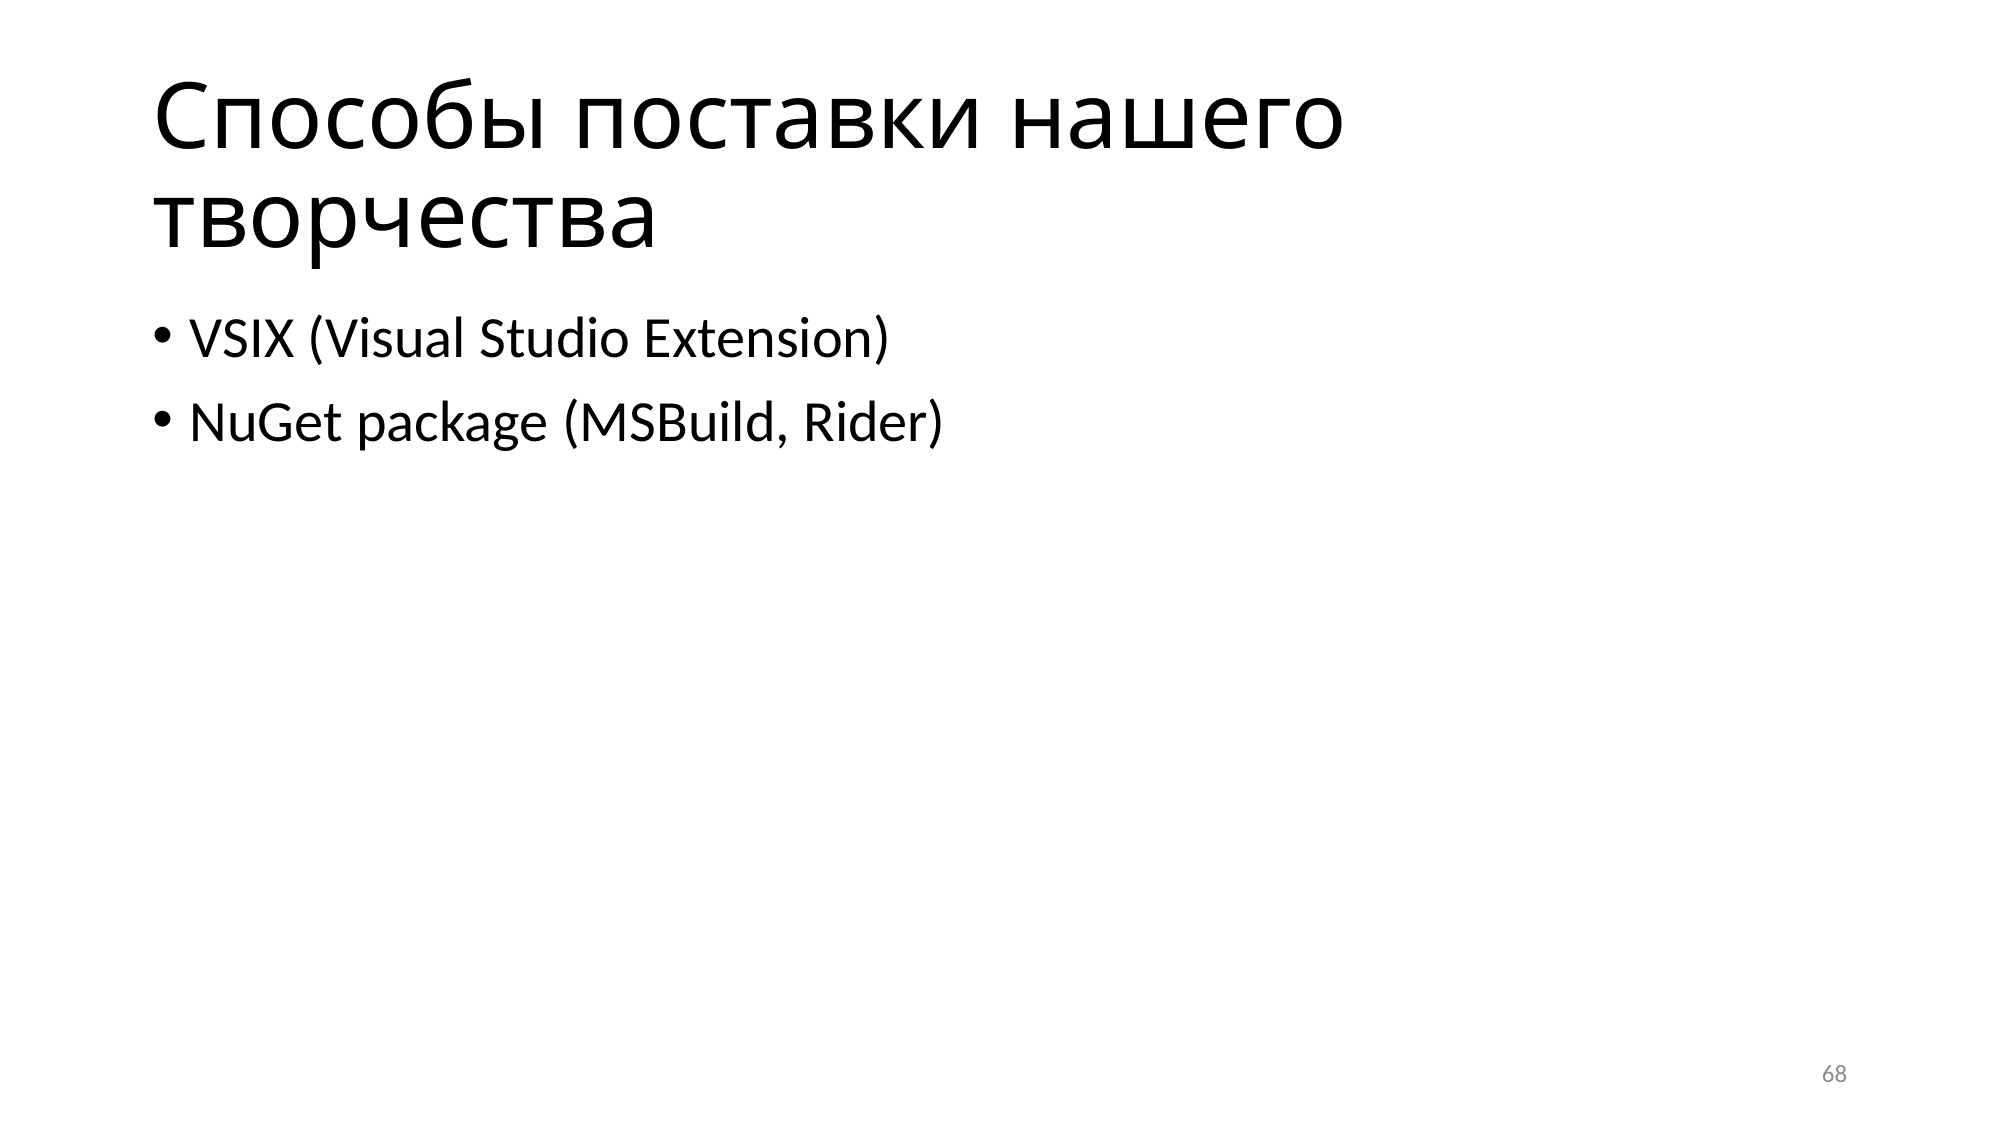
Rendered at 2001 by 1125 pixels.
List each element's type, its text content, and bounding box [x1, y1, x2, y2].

slide_number 68 [1412, 1042, 1863, 1103]
list VSIX (Visual Studio Extension) NuGet package (MSBuild, Rider) [137, 299, 1863, 1014]
title Способы поставки нашего творчества [137, 59, 1863, 278]
